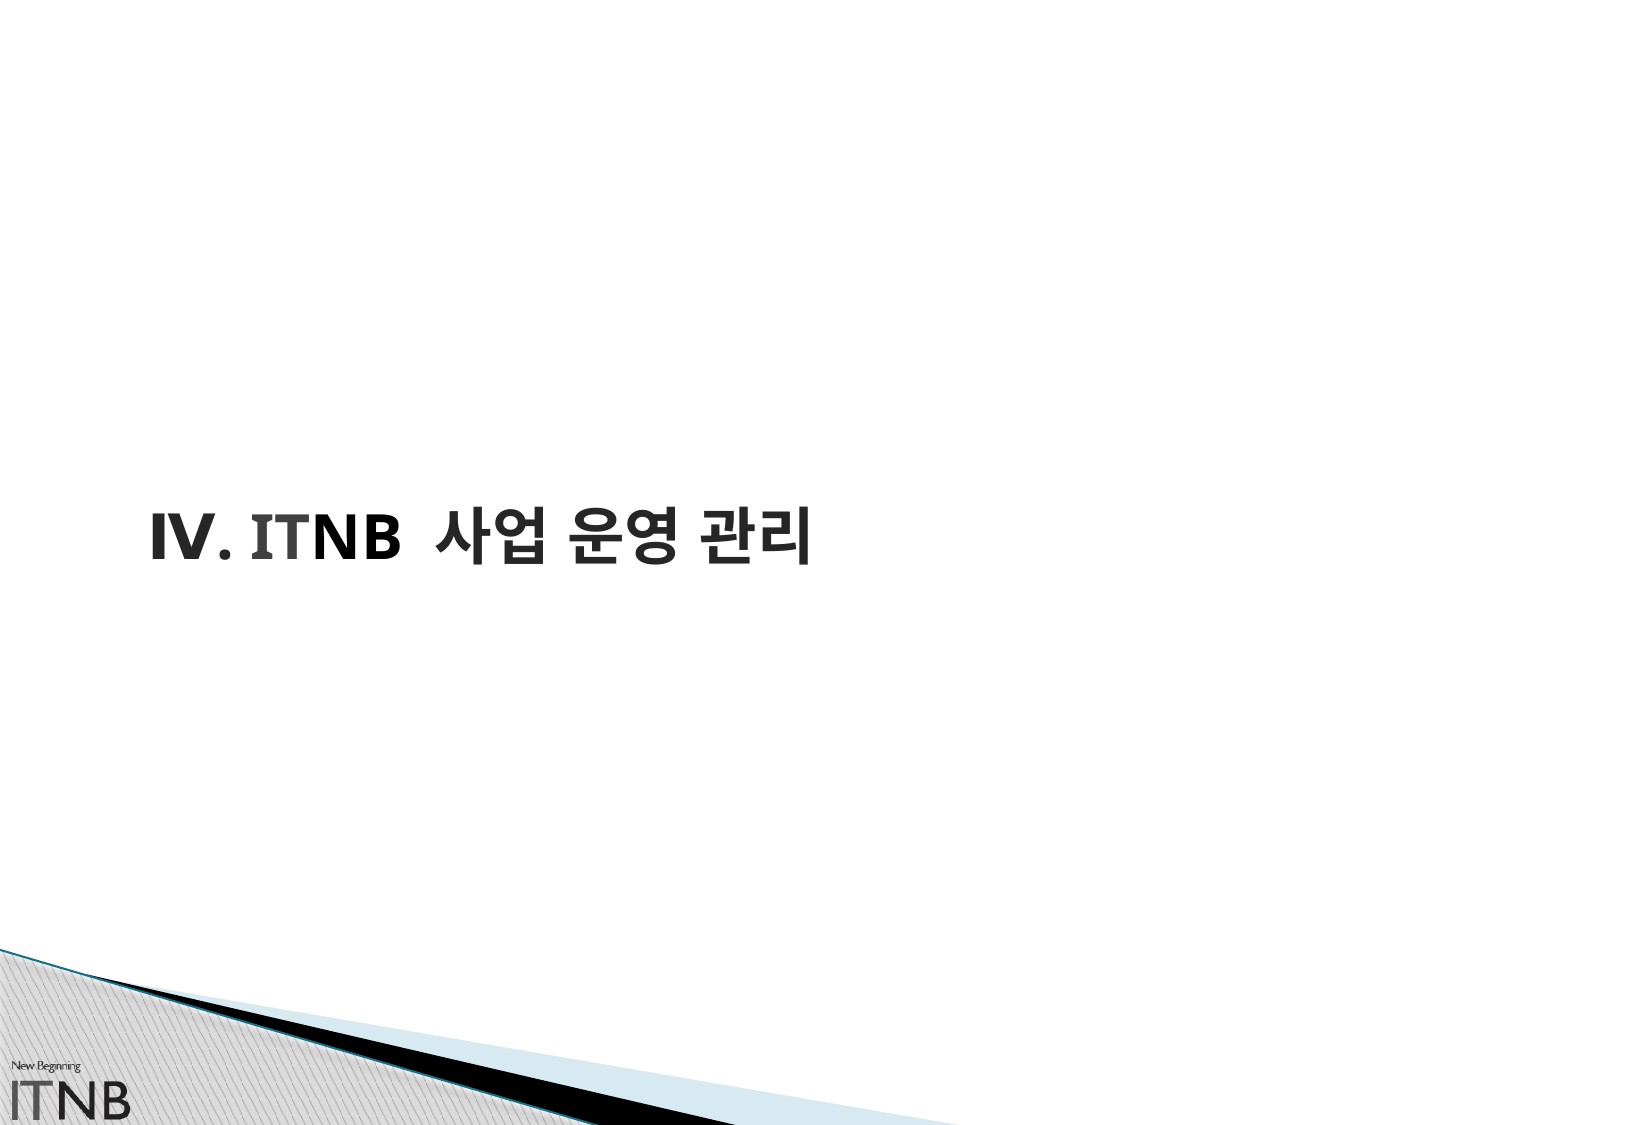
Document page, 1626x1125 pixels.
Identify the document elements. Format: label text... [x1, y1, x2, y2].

text_box Ⅳ. ITNB 사업 운영 관리 [132, 503, 1540, 610]
picture [9, 1058, 132, 1121]
